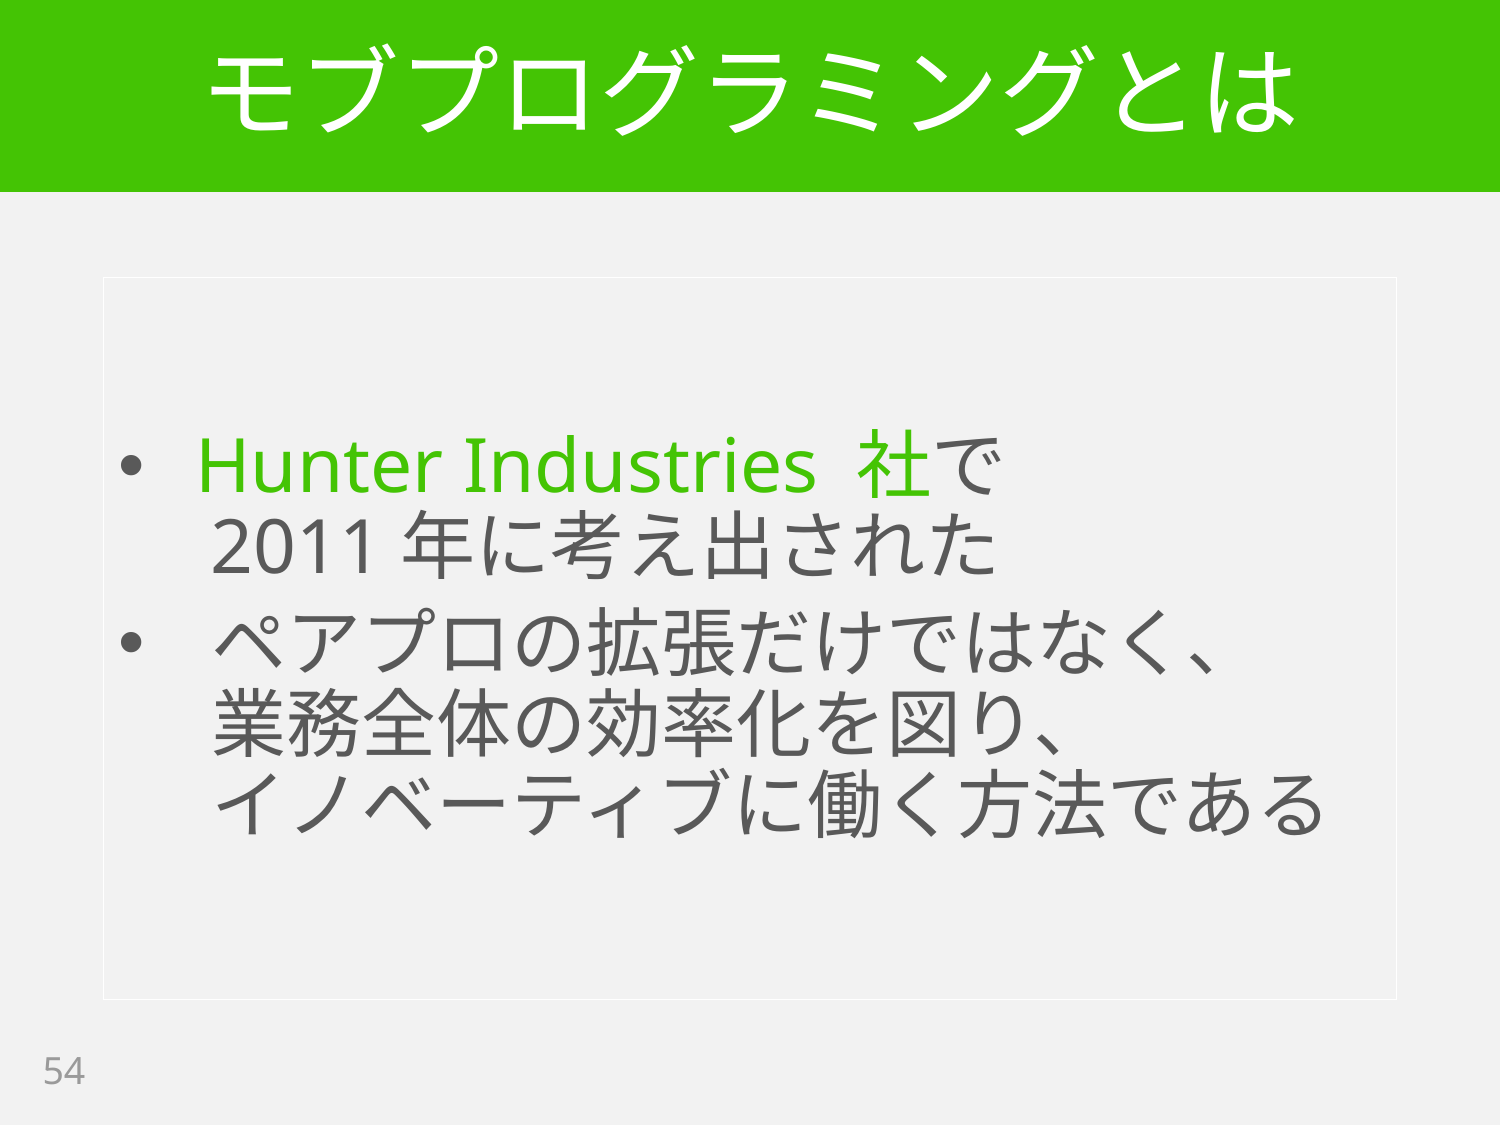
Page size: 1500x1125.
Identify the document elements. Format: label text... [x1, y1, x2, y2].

slide_number 54 [27, 1042, 146, 1102]
list Hunter Industries 社で 2011年に考え出された ペアプロの拡張だけではなく、 業務全体の効率化を図り、 イノベーティブに働く方法である [103, 277, 1397, 1000]
title モブプログラミングとは [0, 53, 1500, 140]
